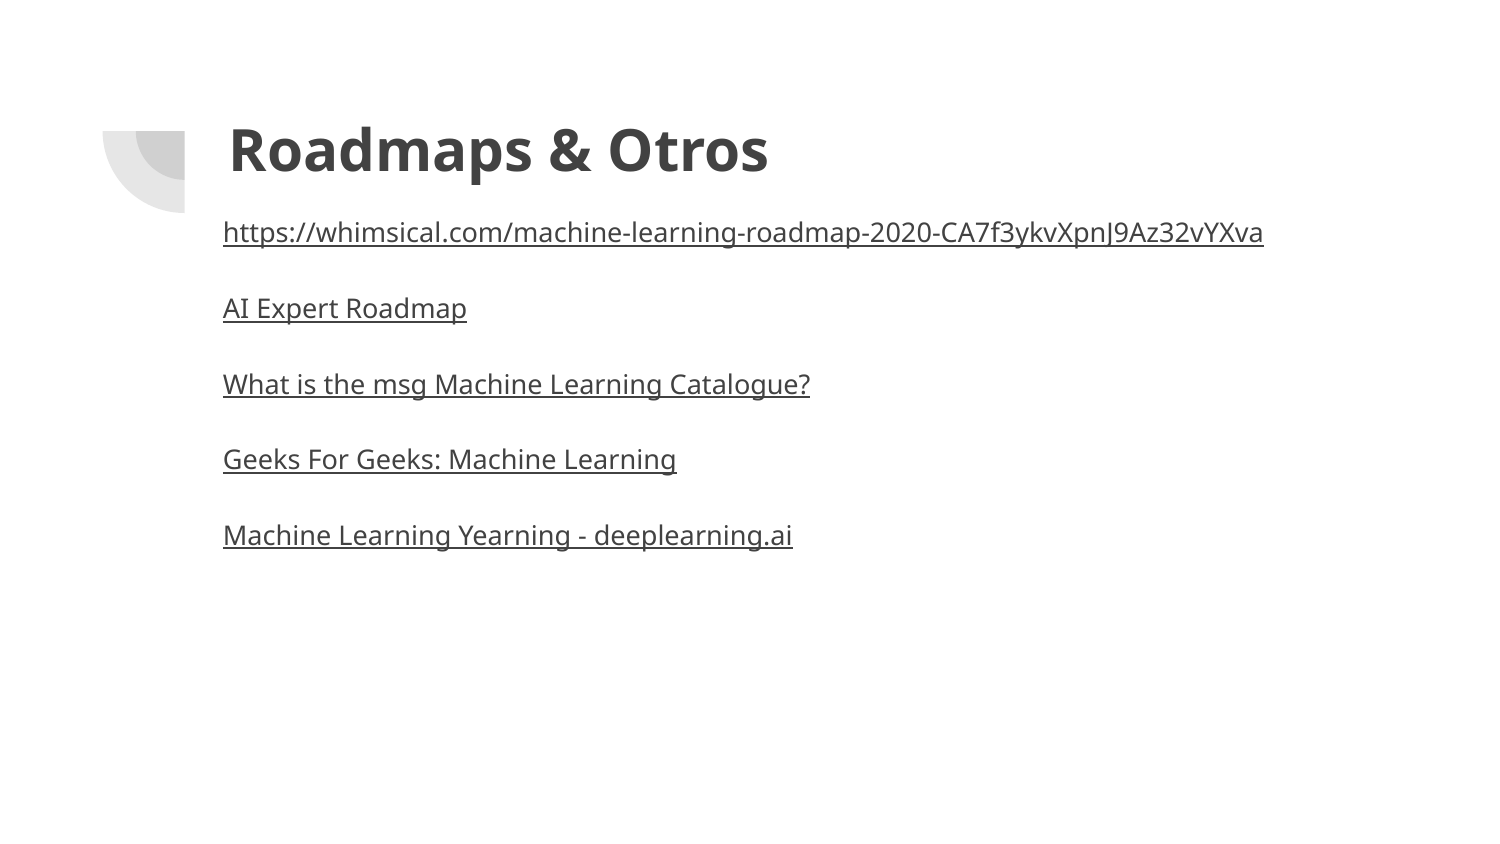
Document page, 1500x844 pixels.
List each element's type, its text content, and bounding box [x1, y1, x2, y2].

title Roadmaps & Otros [213, 98, 1368, 263]
list https://whimsical.com/machine-learning-roadmap-2020-CA7f3ykvXpnJ9Az32vYXva AI Expert Roadmap What is the msg Machine Learning Catalogue? Geeks For Geeks: Machine Learning Machine Learning Yearning - deeplearning.ai [207, 195, 1362, 613]
